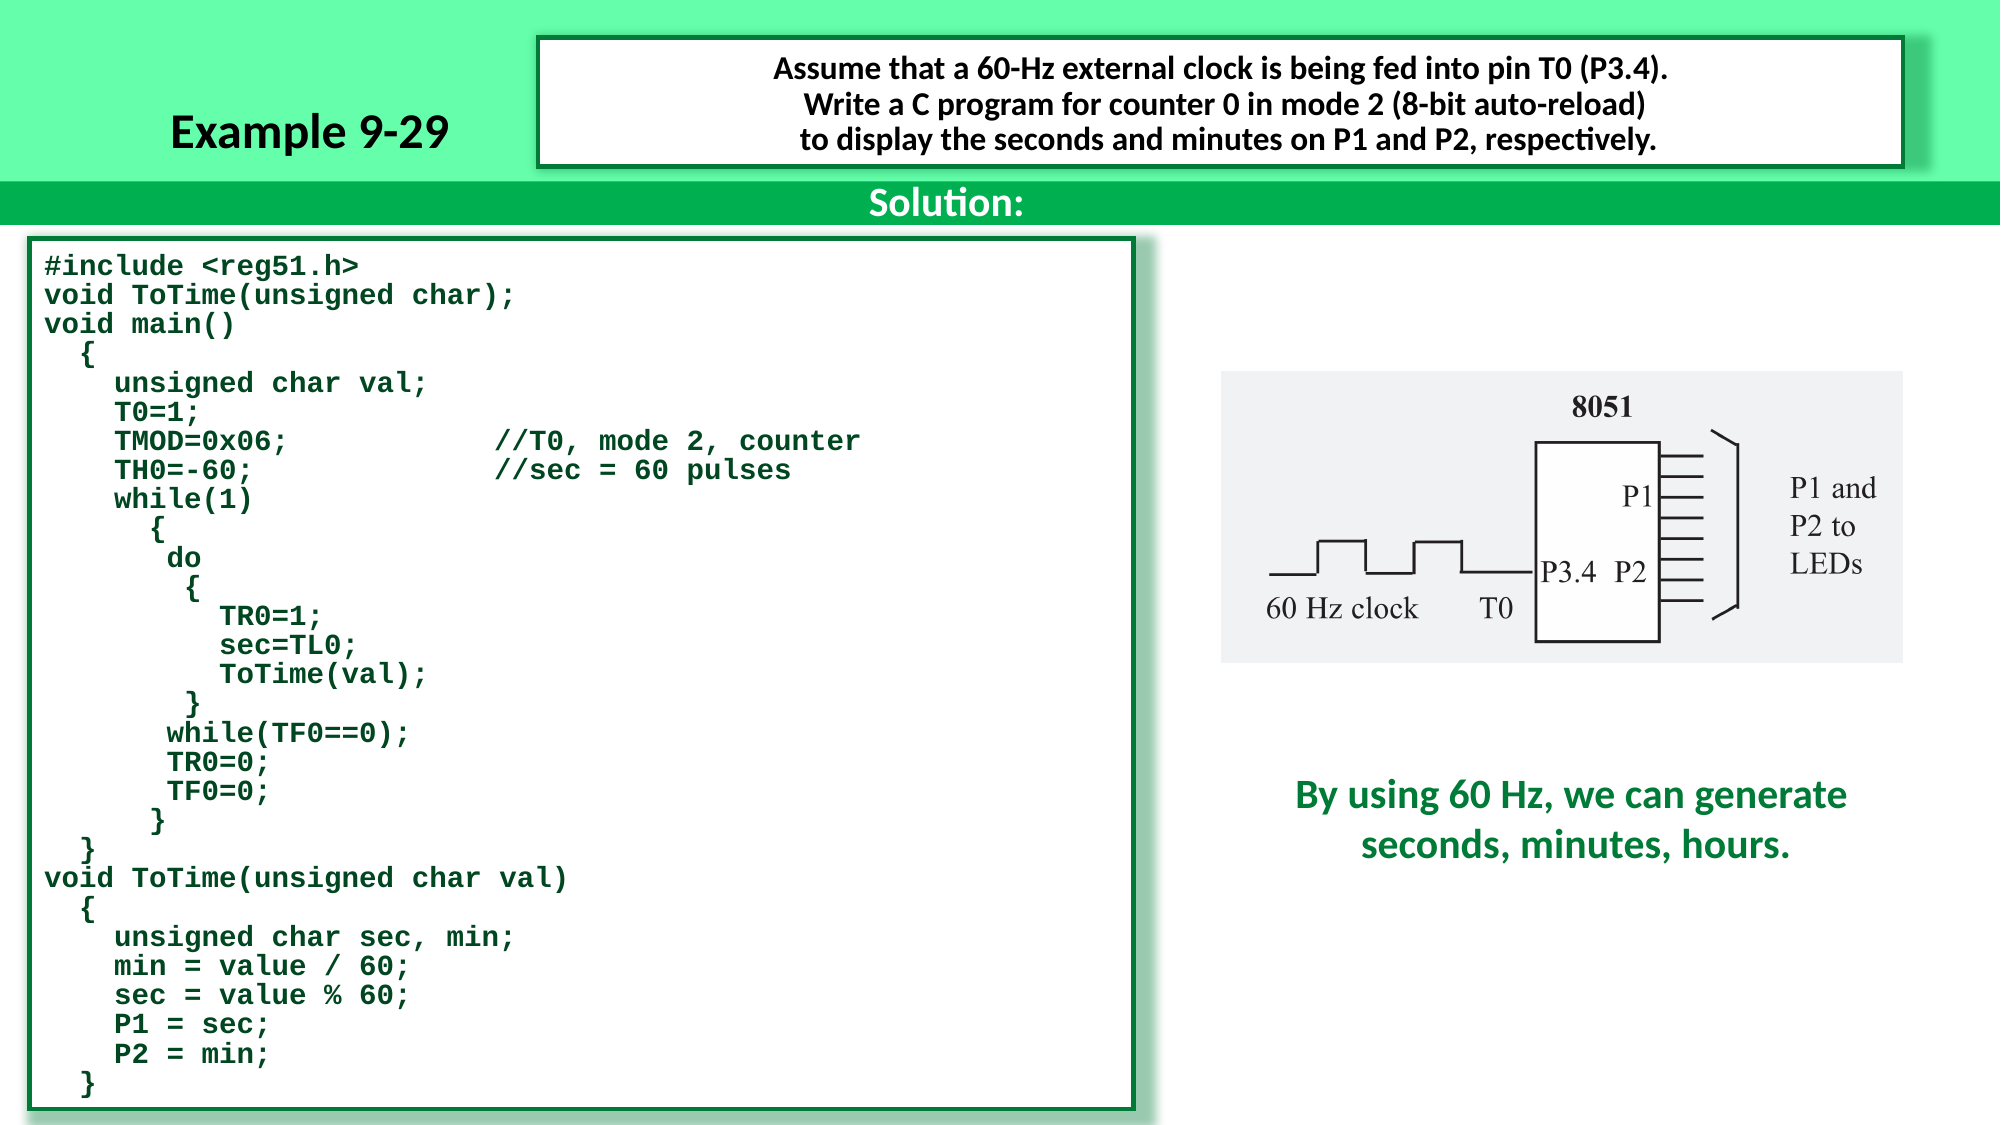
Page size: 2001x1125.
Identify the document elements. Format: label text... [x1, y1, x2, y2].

text_box [0, 0, 2000, 182]
text_box [537, 36, 1904, 167]
picture [1221, 371, 1903, 663]
text_box [28, 237, 1134, 1110]
text_box #include <reg51.h> void ToTime(unsigned char); void main() { unsigned char val; T0=1; TMOD=0x06; //T0, mode 2, counter TH0=-60; //sec = 60 pulses while(1) { do { TR0=1; sec=TL0; ToTime(val); } while(TF0==0); TR0=0; TF0=0; } } void ToTime(unsigned char val) { unsigned char sec, min; min = value / 60; sec = value % 60; P1 = sec; P2 = min; } [29, 244, 1000, 1106]
text_box Assume that a 60-Hz external clock is being fed into pin T0 (P3.4). Write a C program for counter 0 in mode 2 (8-bit auto-reload) to display the seconds and minutes on P1 and P2, respectively. [561, 43, 1898, 165]
text_box [1947, 182, 2000, 226]
text_box Solution: [0, 175, 1947, 232]
text_box By using 60 Hz, we can generate seconds, minutes, hours. [1194, 759, 1959, 875]
text_box Example 9-29 [155, 90, 531, 166]
